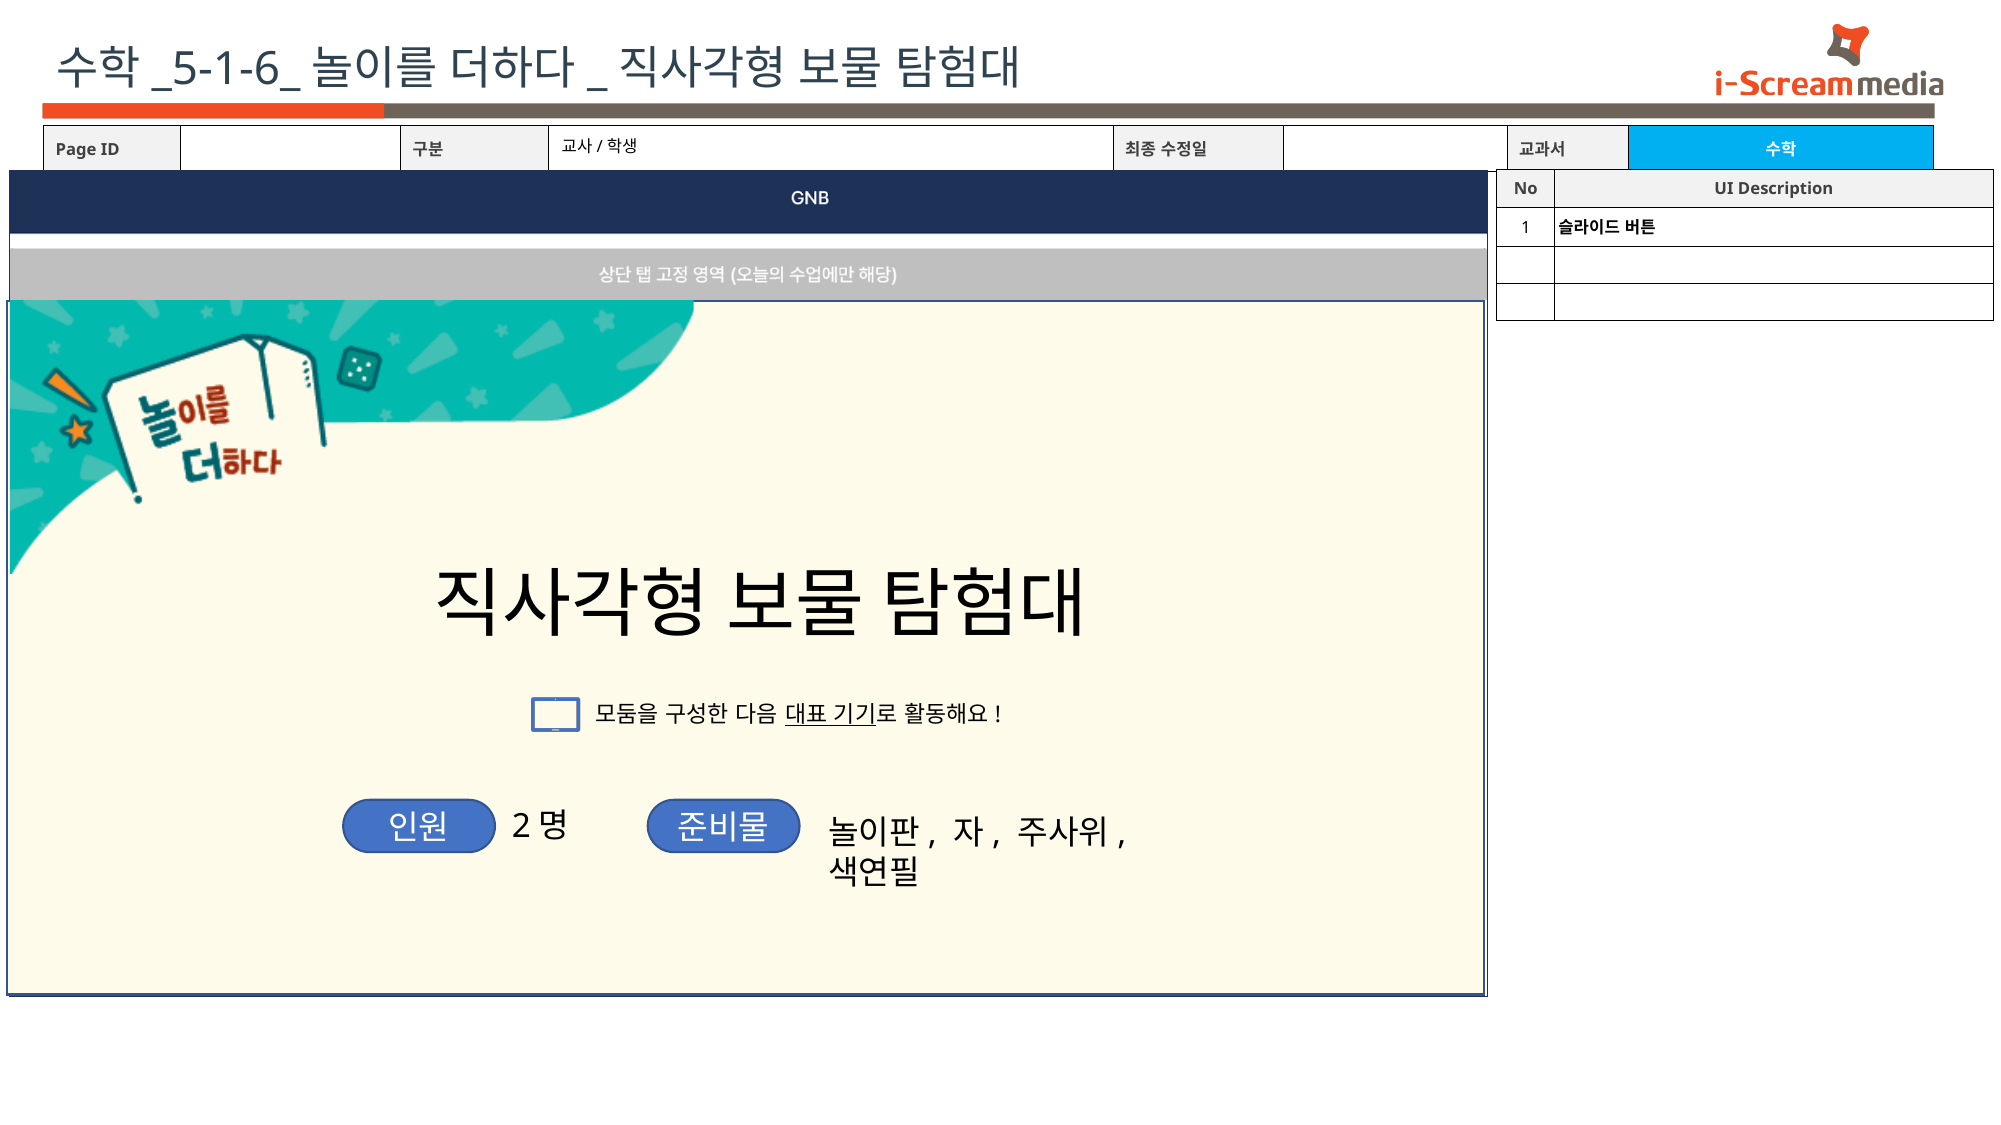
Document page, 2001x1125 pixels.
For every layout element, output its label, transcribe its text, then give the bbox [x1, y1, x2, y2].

table_cell [1555, 247, 1993, 283]
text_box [526, 685, 1011, 744]
text_box 인원 [342, 798, 495, 854]
table_cell [1555, 284, 1993, 320]
text_box [6, 300, 1485, 996]
table_header UI Description [1555, 170, 1993, 207]
picture [9, 171, 1487, 996]
table_cell 1 [1497, 208, 1554, 246]
text_box 준비물 [646, 798, 801, 854]
text_box 직사각형 보물 탐험대 [305, 539, 1217, 685]
text_box 2명 [495, 789, 587, 853]
table_cell [1497, 247, 1554, 283]
table_header No [1497, 170, 1554, 207]
table_cell [1497, 284, 1554, 320]
title 수학_5-1-6_놀이를 더하다_직사각형 보물 탐험대 [41, 44, 1683, 95]
text_box 놀이판, 자, 주사위, 색연필 [813, 796, 1188, 853]
picture [1715, 23, 1944, 96]
text_box 교사/학생 [555, 130, 769, 156]
table_cell 슬라이드 버튼 [1555, 208, 1993, 246]
